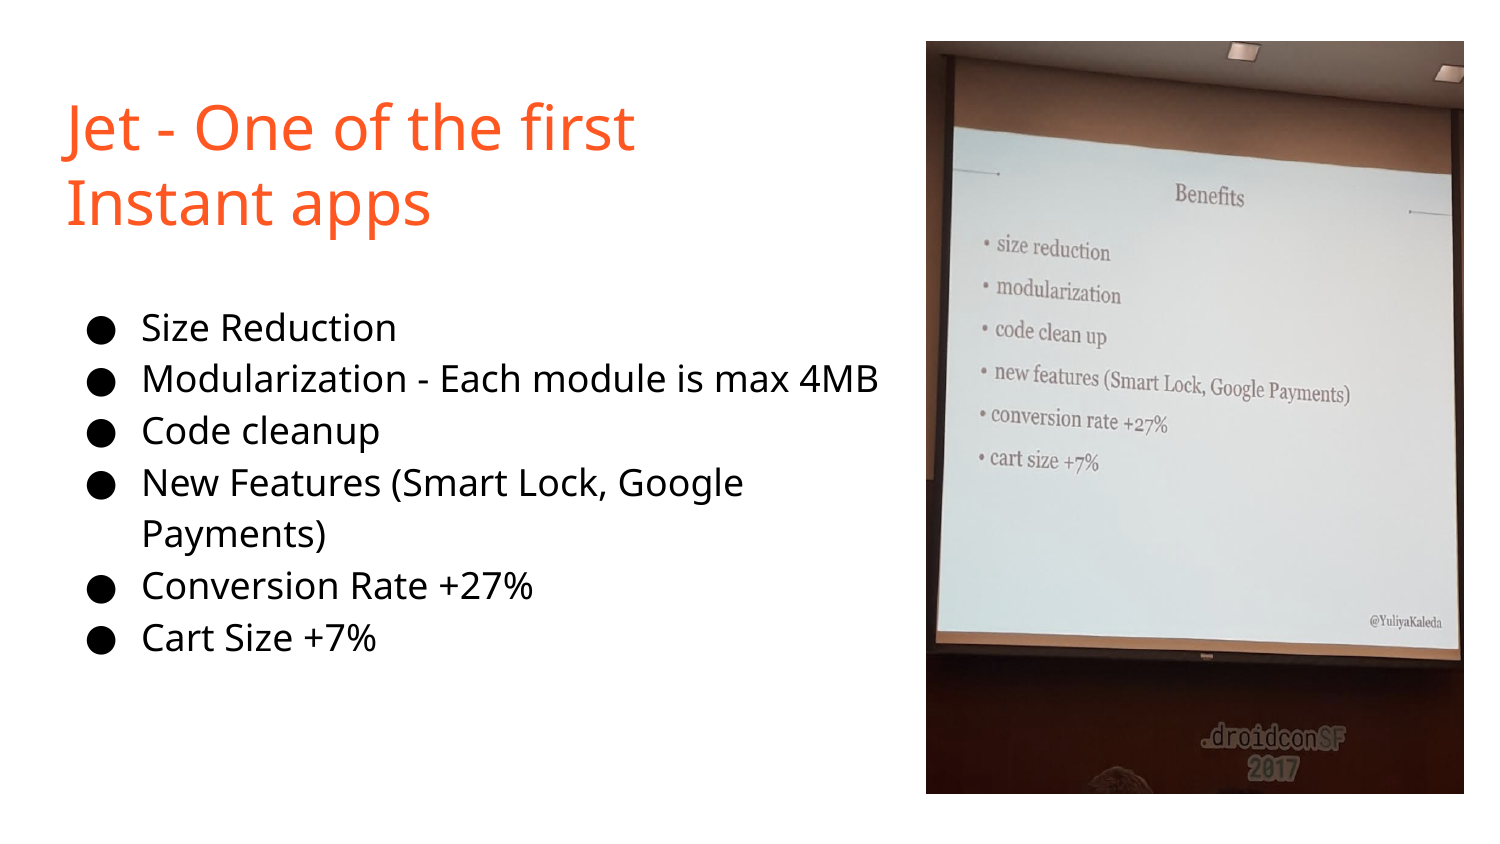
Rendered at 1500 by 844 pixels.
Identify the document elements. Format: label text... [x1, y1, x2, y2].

title Jet - One of the first Instant apps [51, 72, 920, 167]
picture [925, 41, 1464, 794]
list Size Reduction Modularization - Each module is max 4MB Code cleanup New Features (Smart Lock, Google Payments) Conversion Rate +27% Cart Size +7% [51, 281, 916, 750]
